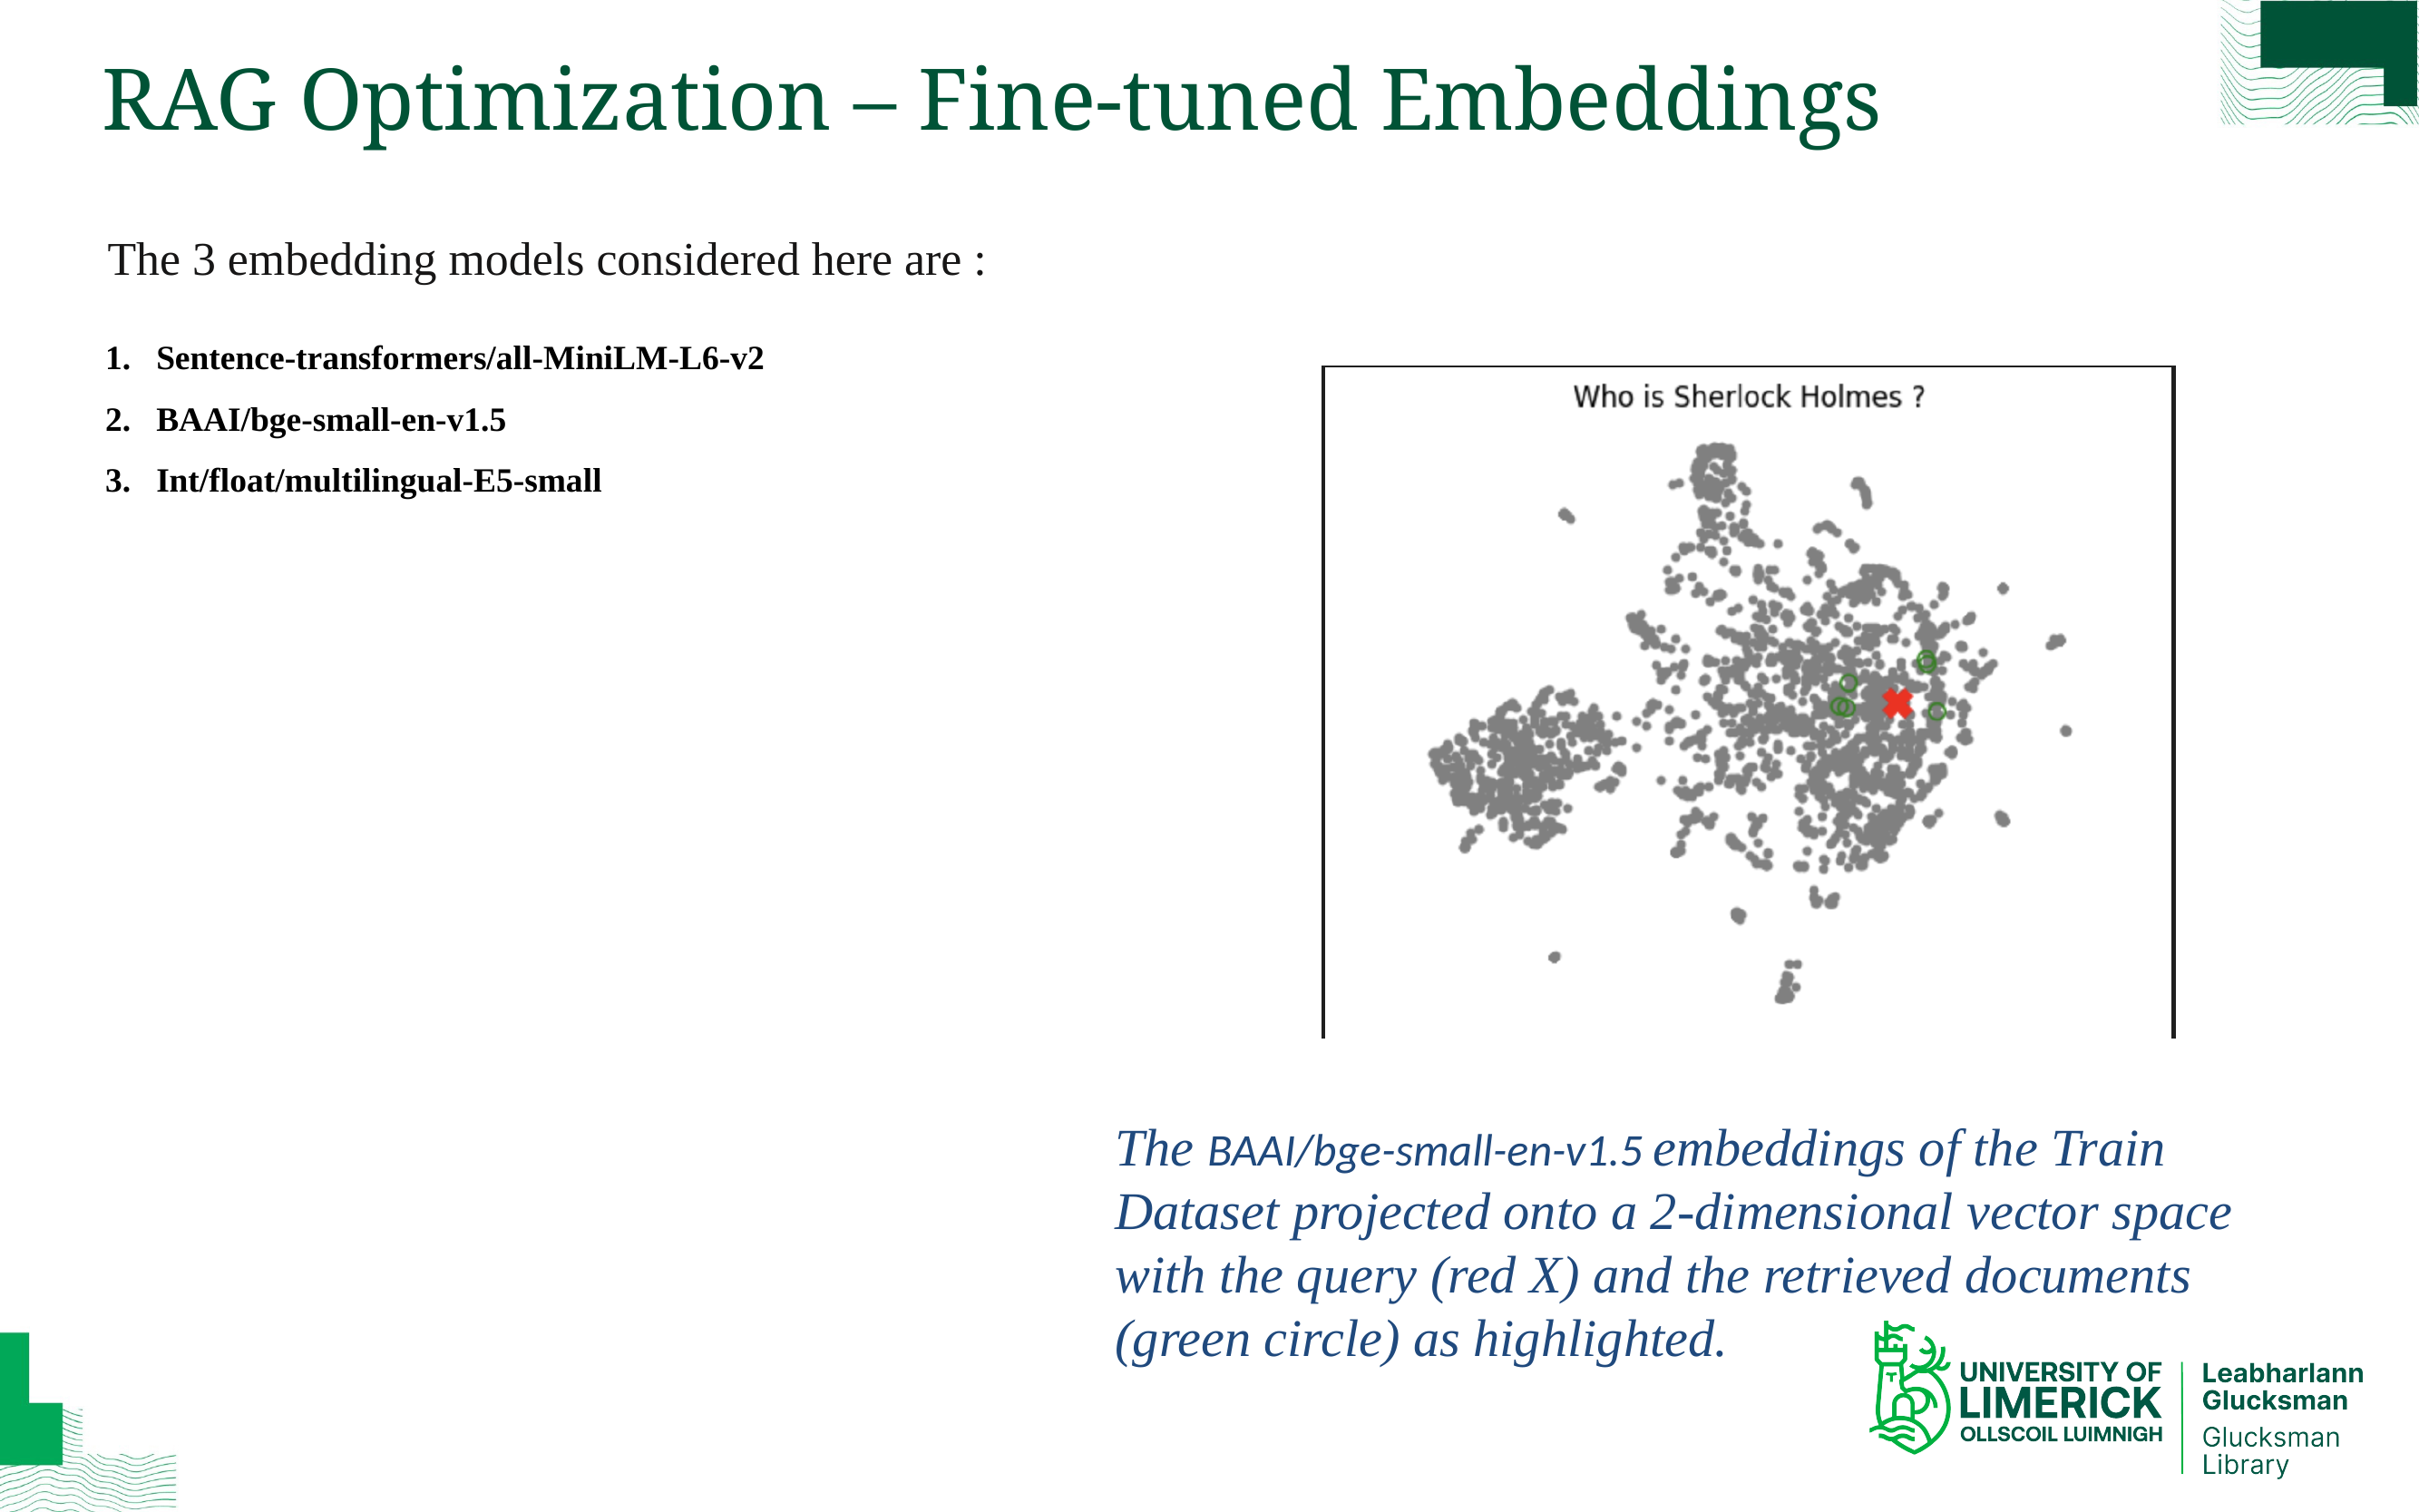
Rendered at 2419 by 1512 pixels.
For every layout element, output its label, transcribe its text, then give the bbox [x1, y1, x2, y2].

text_box The BAAI/bge-small-en-v1.5 embeddings of the Train Dataset projected onto a 2-dimensional vector space with the query (red X) and the retrieved documents (green circle) as highlighted. [1101, 1106, 2311, 1374]
title RAG Optimization – Fine-tuned Embeddings [88, 50, 2176, 206]
picture [0, 0, 2419, 1512]
text_box Sentence-transformers/all-MiniLM-L6-v2 BAAI/bge-small-en-v1.5 Int/float/multilingual-E5-small [92, 308, 779, 585]
text_box The 3 embedding models considered here are : [93, 221, 1002, 292]
